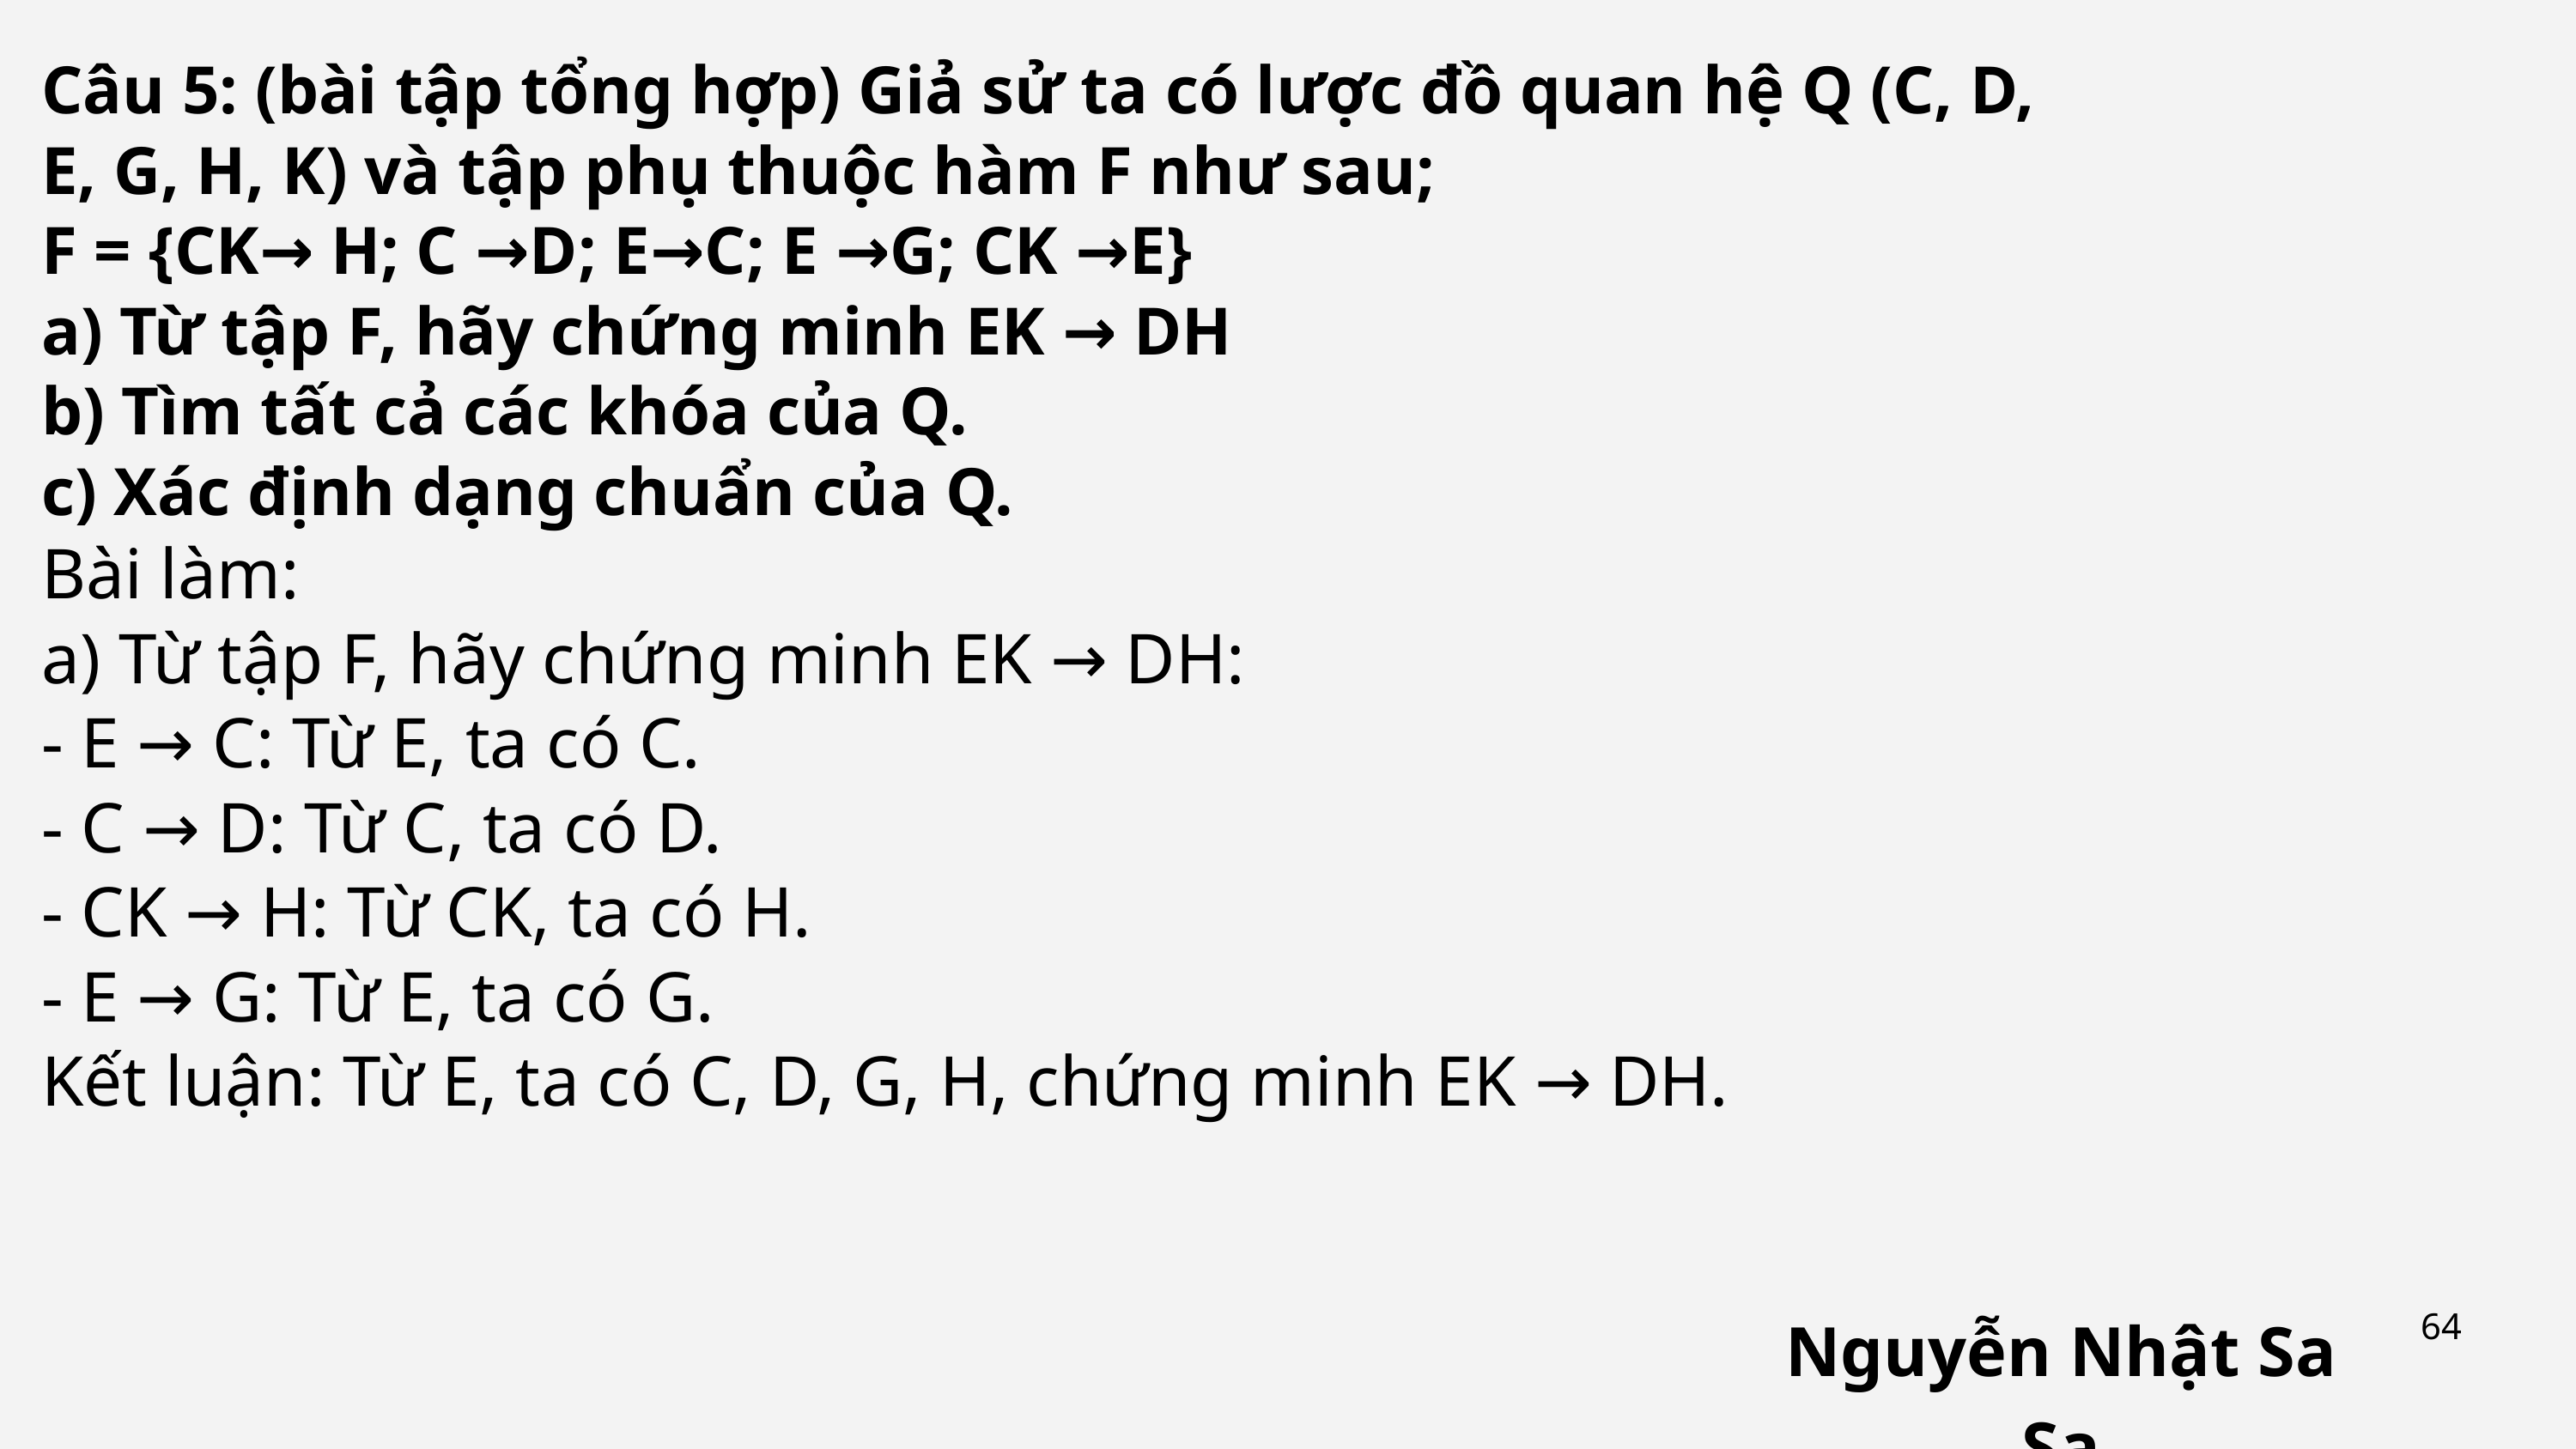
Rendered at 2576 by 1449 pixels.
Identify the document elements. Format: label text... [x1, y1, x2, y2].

text_box 64 [2421, 1296, 2463, 1348]
text_box Nguyễn Nhật Sa Sa [1763, 1294, 2360, 1449]
text_box Câu 5: (bài tập tổng hợp) Giả sử ta có lược đồ quan hệ Q (C, D, E, G, H, K) và tập phụ thuộc hàm F như sau; F = {CK→ H; C →D; E→C; E →G; CK →E} a) Từ tập F, hãy chứng minh EK → DH b) Tìm tất cả các khóa của Q. c) Xác định dạng chuẩn của Q. Bài làm: a) Từ tập F, hãy chứng minh EK → DH: - E → C: Từ E, ta có C. - C → D: Từ C, ta có D. - CK → H: Từ CK, ta có H. - E → G: Từ E, ta có G. Kết luận: Từ E, ta có C, D, G, H, chứng minh EK → DH. [41, 46, 2089, 1449]
